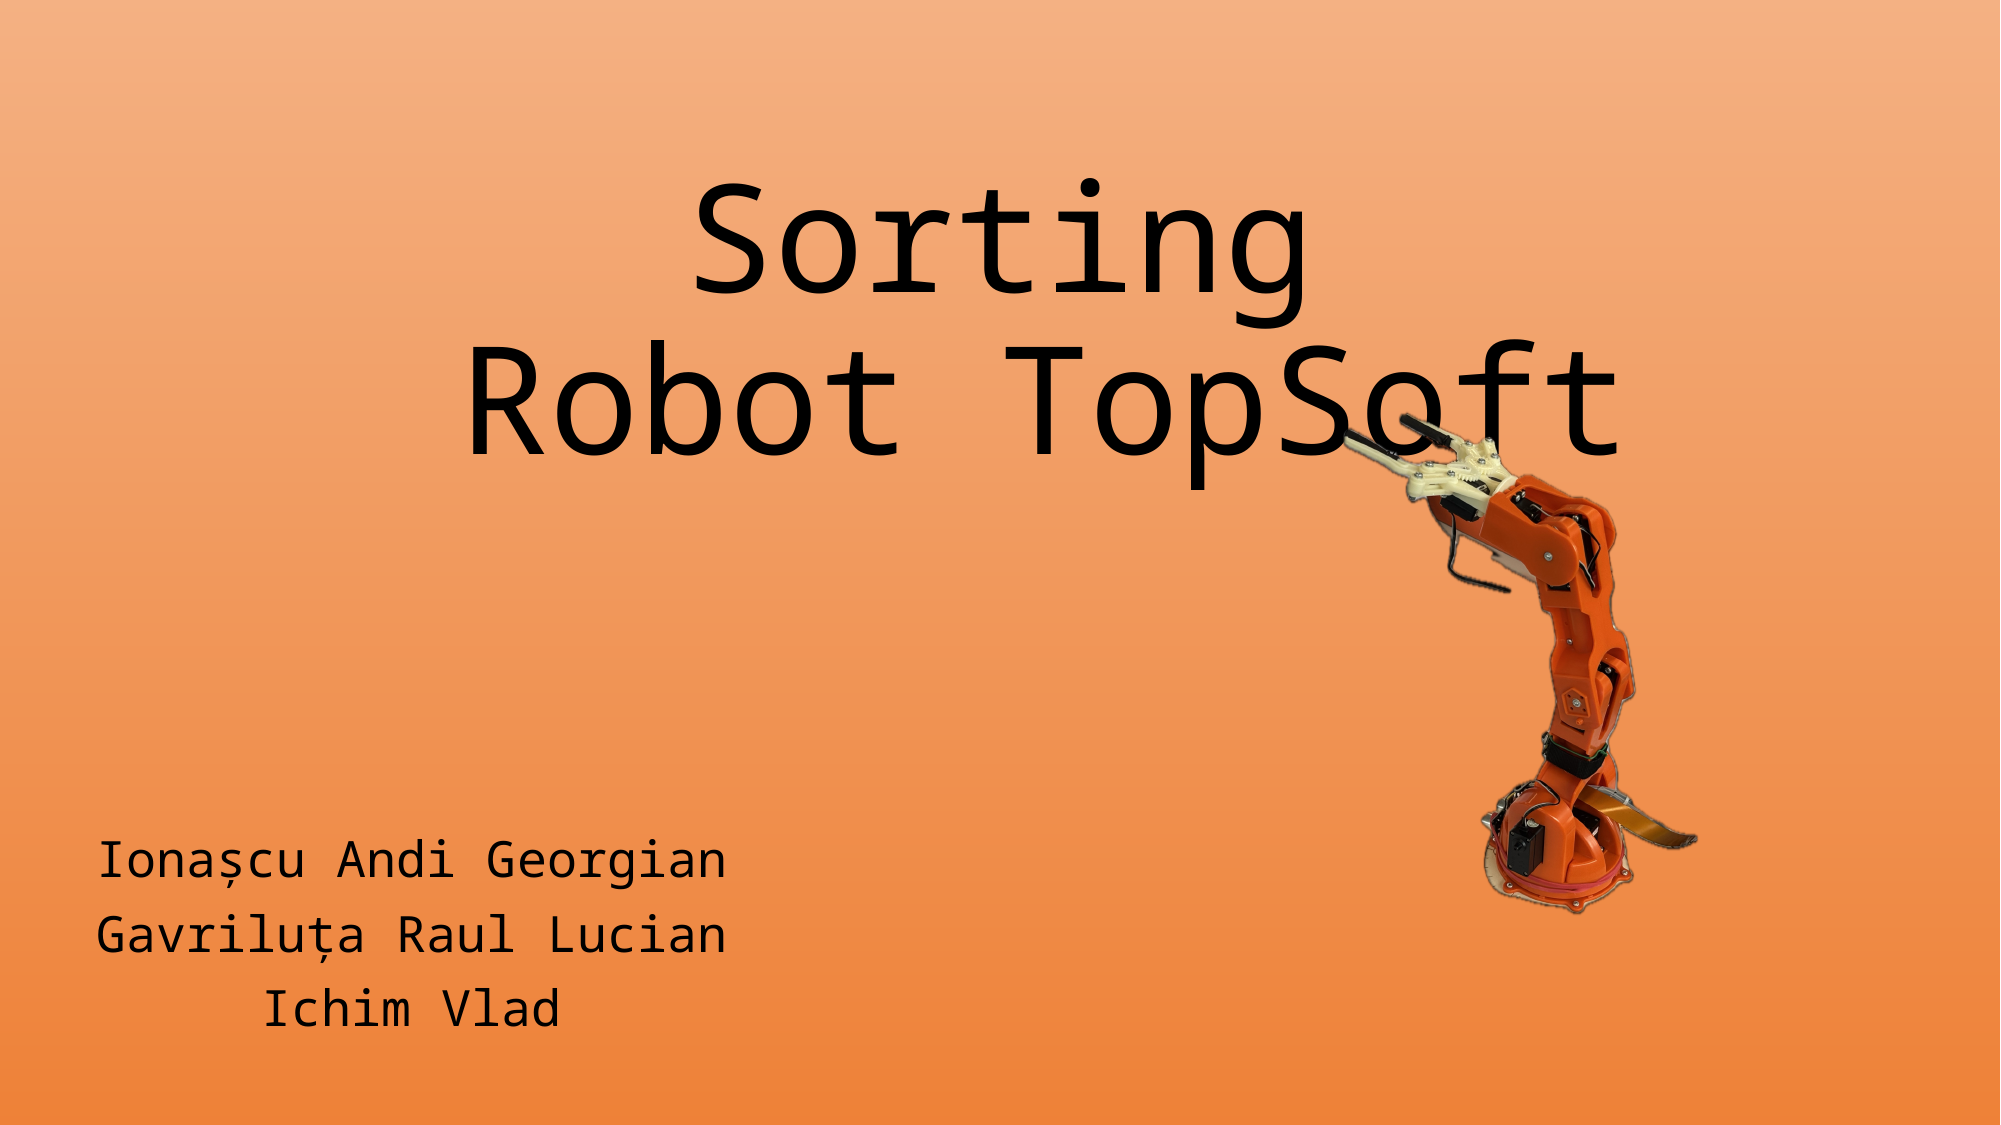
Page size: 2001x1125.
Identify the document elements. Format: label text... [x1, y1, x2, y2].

picture [1336, 329, 1709, 991]
subtitle Ionașcu Andi Georgian Gavriluța Raul Lucian Ichim Vlad [0, 826, 1162, 1099]
title Sorting Robot TopSoft [249, 102, 1750, 495]
